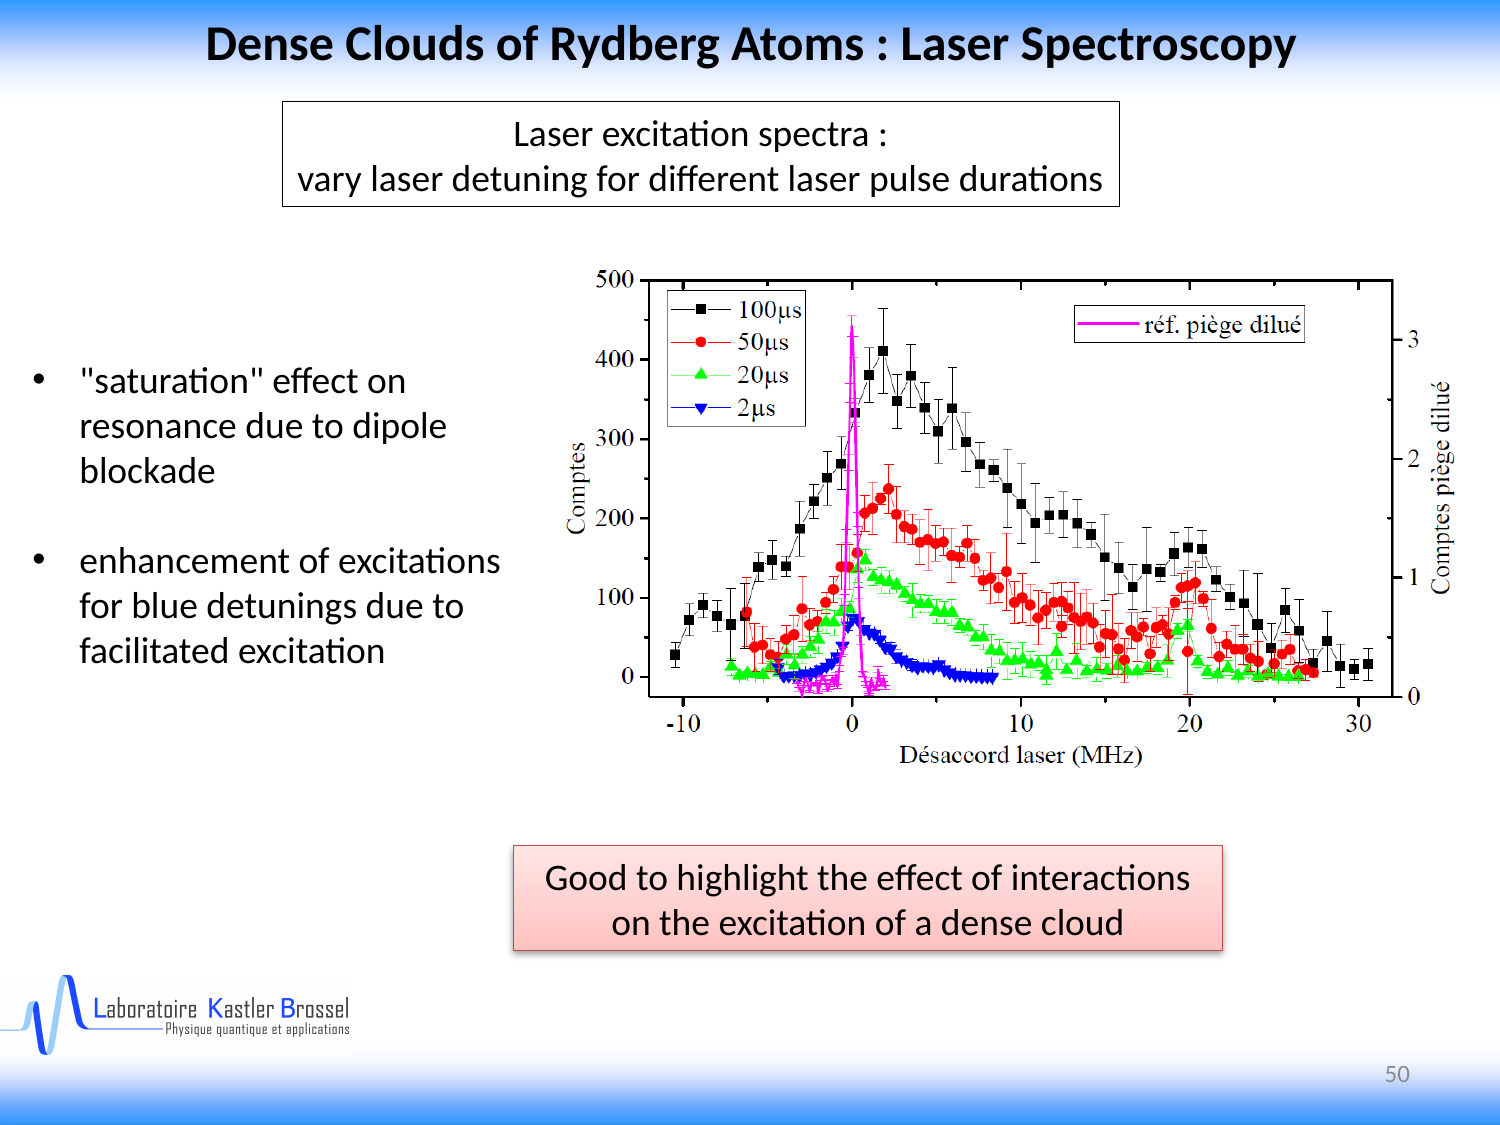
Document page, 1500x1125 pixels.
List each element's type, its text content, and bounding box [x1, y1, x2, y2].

slide_number 50 [1074, 1042, 1425, 1103]
text_box Laser excitation spectra : vary laser detuning for different laser pulse durations [282, 101, 1120, 207]
title Dense Clouds of Rydberg Atoms : Laser Spectroscopy [76, 0, 1427, 81]
text_box Good to highlight the effect of interactions on the excitation of a dense cloud [513, 845, 1223, 951]
picture [0, 0, 1500, 1125]
text_box "saturation" effect on resonance due to dipole blockade enhancement of excitations for blue detunings due to facilitated excitation [17, 348, 538, 679]
